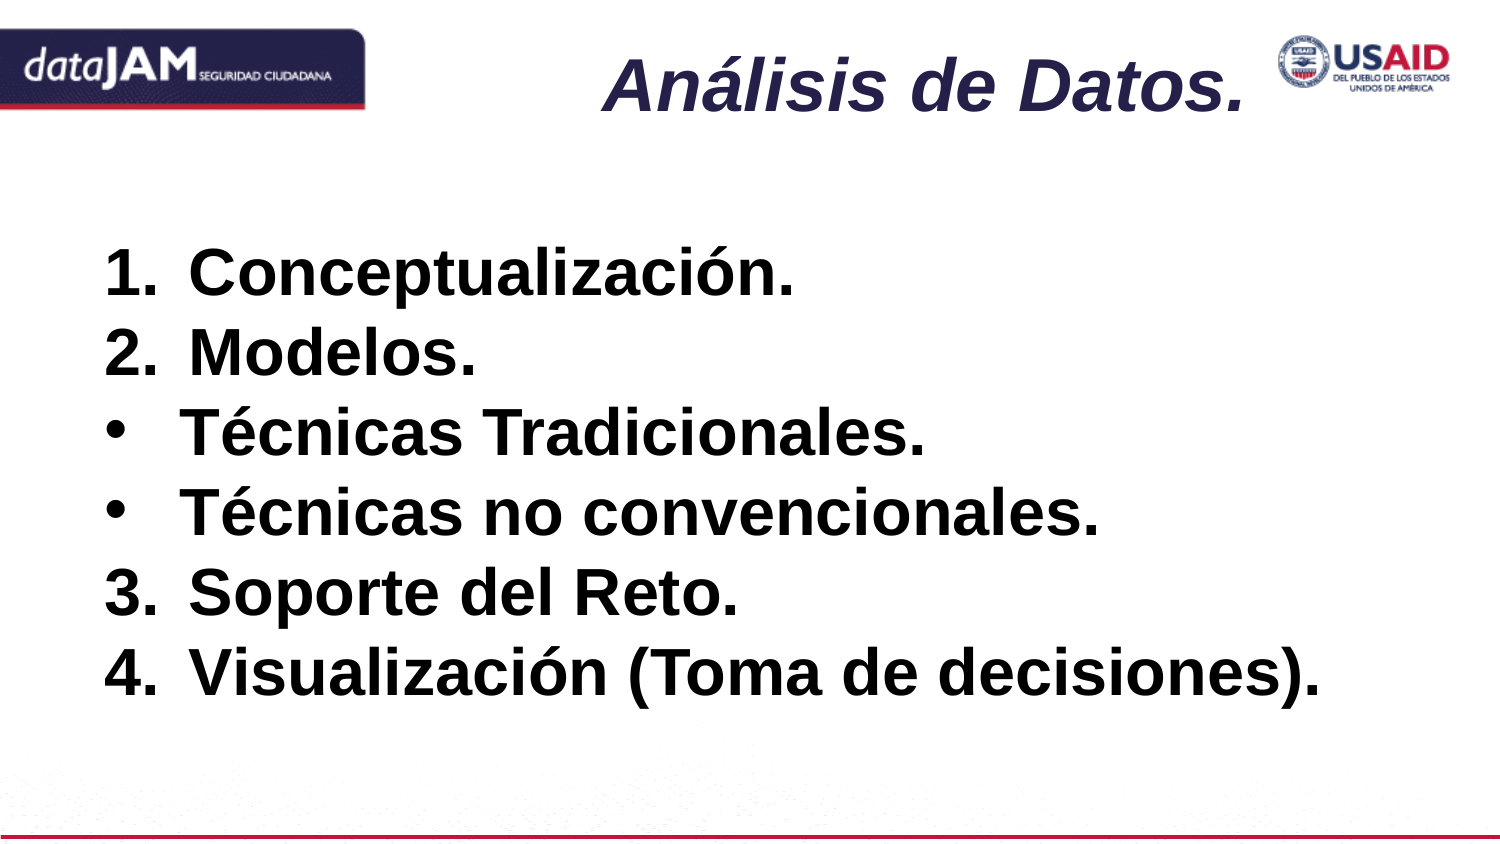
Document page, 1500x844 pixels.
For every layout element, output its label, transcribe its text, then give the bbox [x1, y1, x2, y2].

picture [1246, 13, 1487, 113]
text_box Conceptualización. Modelos. Técnicas Tradicionales. Técnicas no convencionales. Soporte del Reto. Visualización (Toma de decisiones). [89, 213, 1367, 710]
picture [0, 21, 379, 131]
text_box Análisis de Datos. [578, 21, 1264, 159]
picture [0, 712, 1500, 844]
